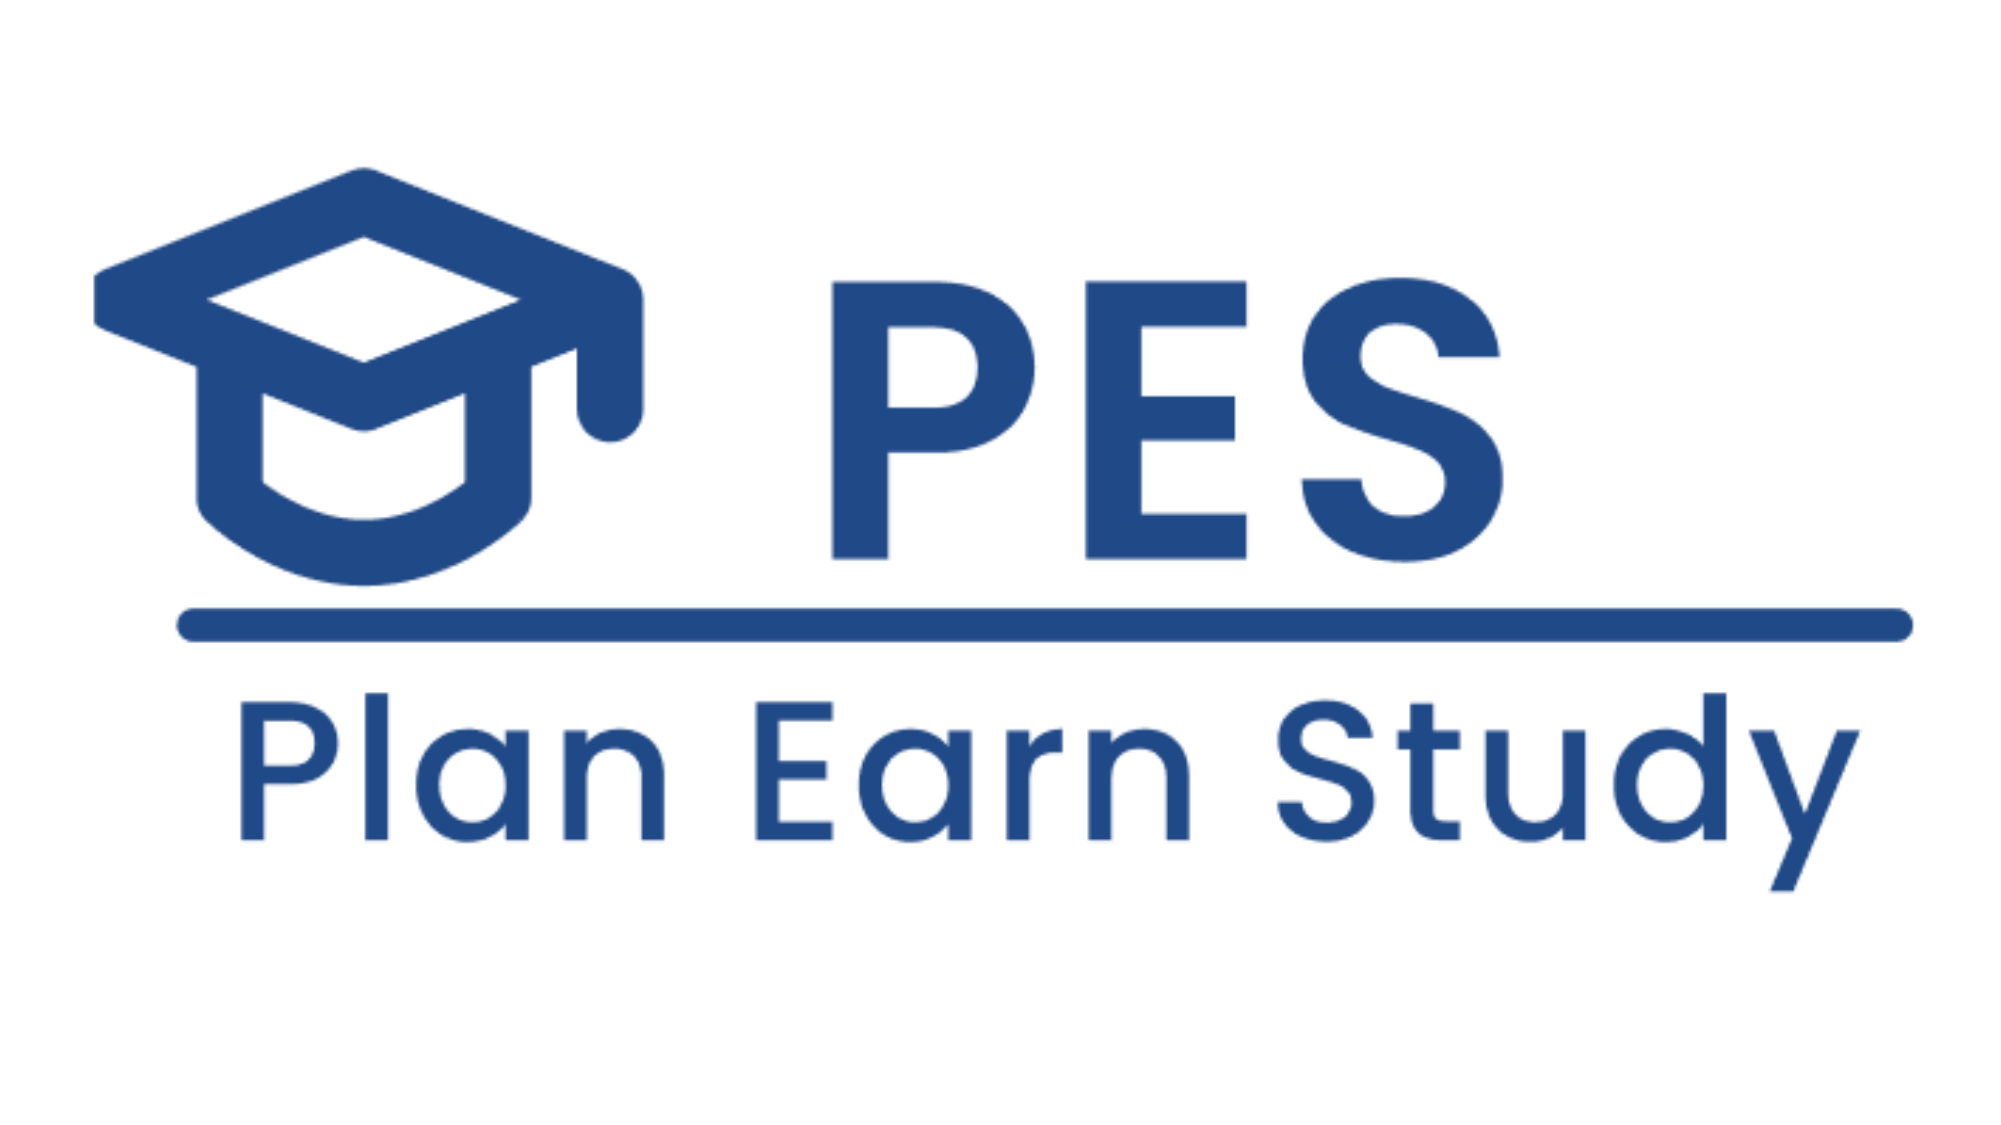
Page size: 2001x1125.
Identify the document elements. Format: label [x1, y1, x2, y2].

picture [0, 78, 2000, 1047]
